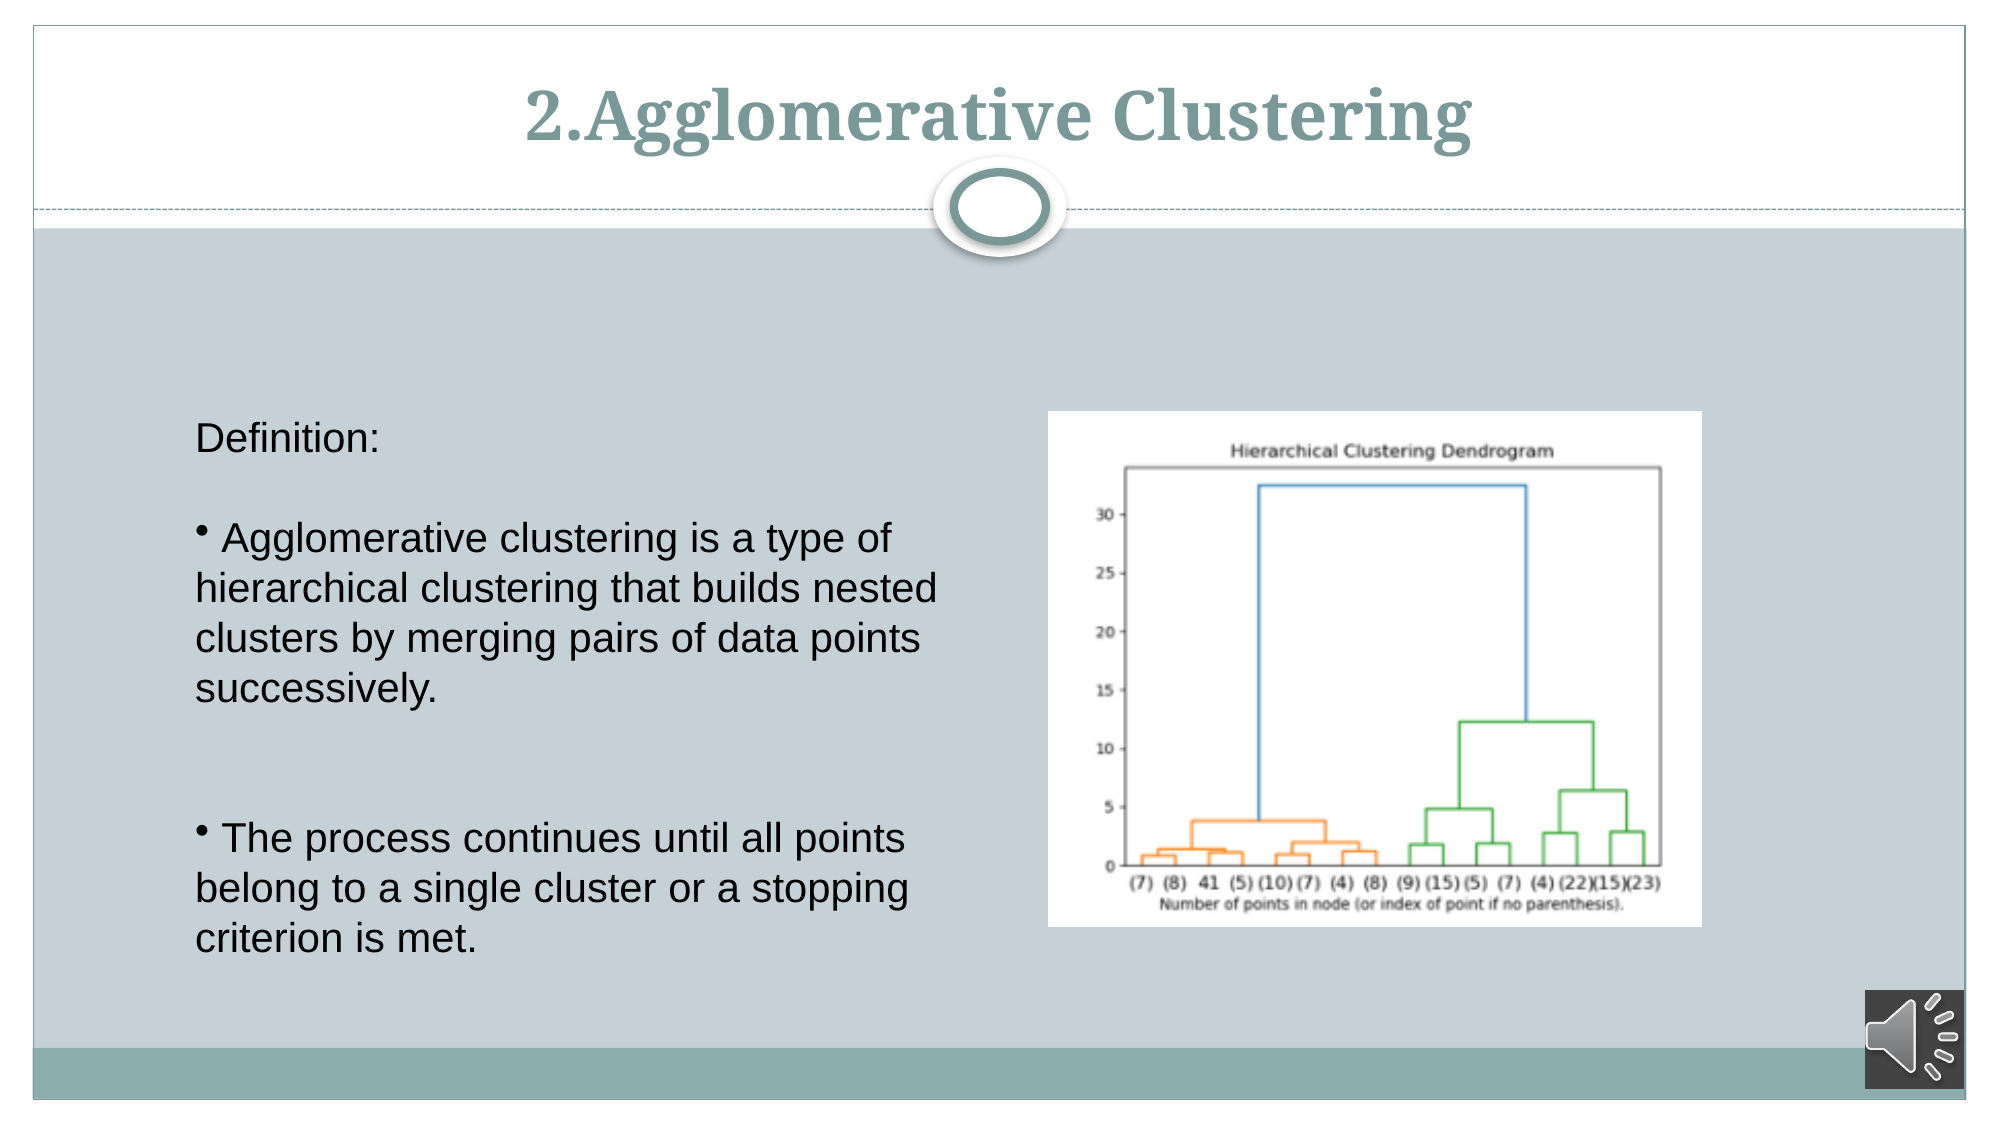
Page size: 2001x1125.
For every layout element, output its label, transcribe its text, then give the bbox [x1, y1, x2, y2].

title 2.Agglomerative Clustering [66, 37, 1933, 162]
picture [1048, 411, 1702, 927]
list Definition: Agglomerative clustering is a type of hierarchical clustering that builds nested clusters by merging pairs of data points successively. The process continues until all points belong to a single cluster or a stopping criterion is met. [180, 359, 974, 1013]
picture [1864, 989, 1965, 1090]
